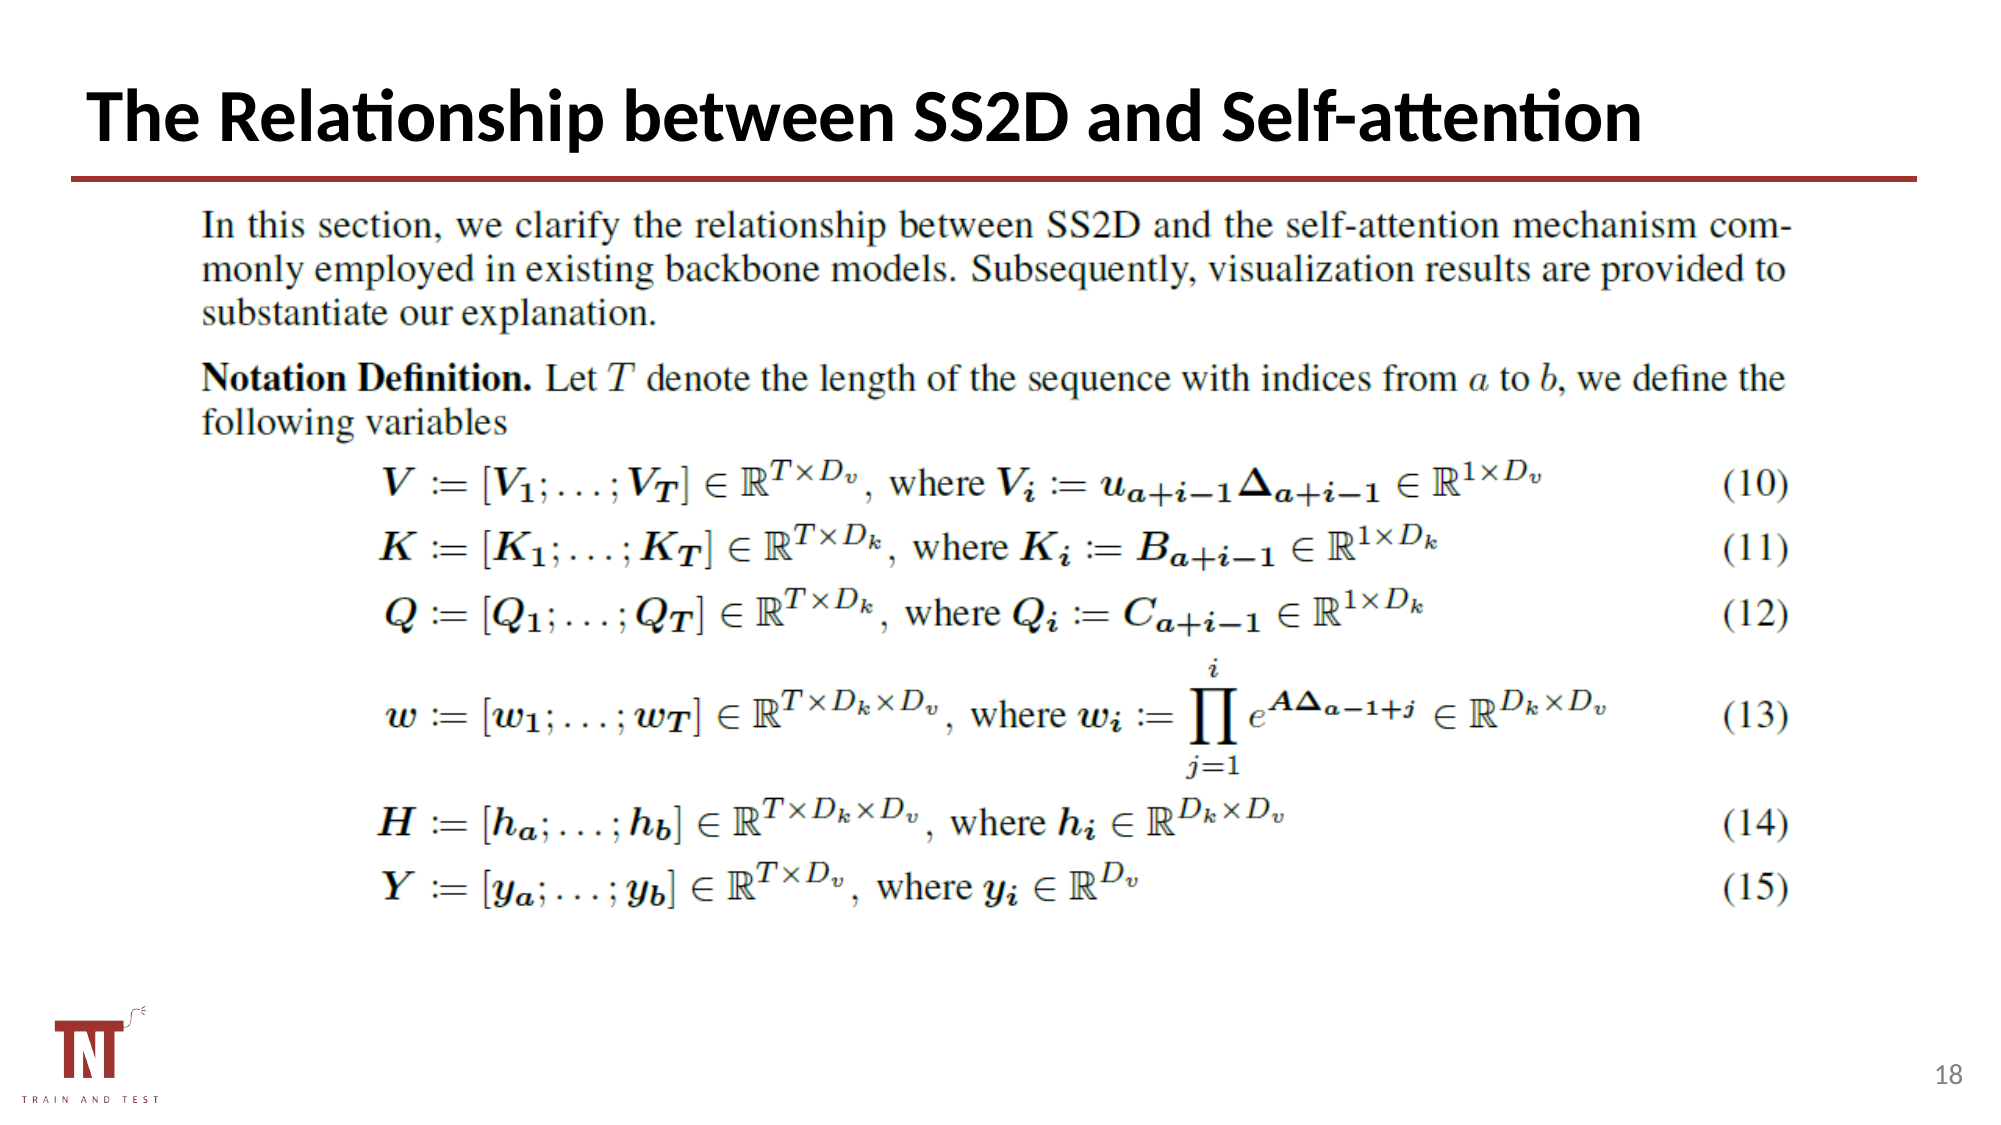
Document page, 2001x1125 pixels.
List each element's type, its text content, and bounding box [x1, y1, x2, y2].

picture [21, 1003, 160, 1110]
picture [174, 194, 1825, 931]
slide_number 17 [1528, 1042, 1979, 1103]
title The Relationship between SS2D and Self-attention [71, 59, 1917, 175]
